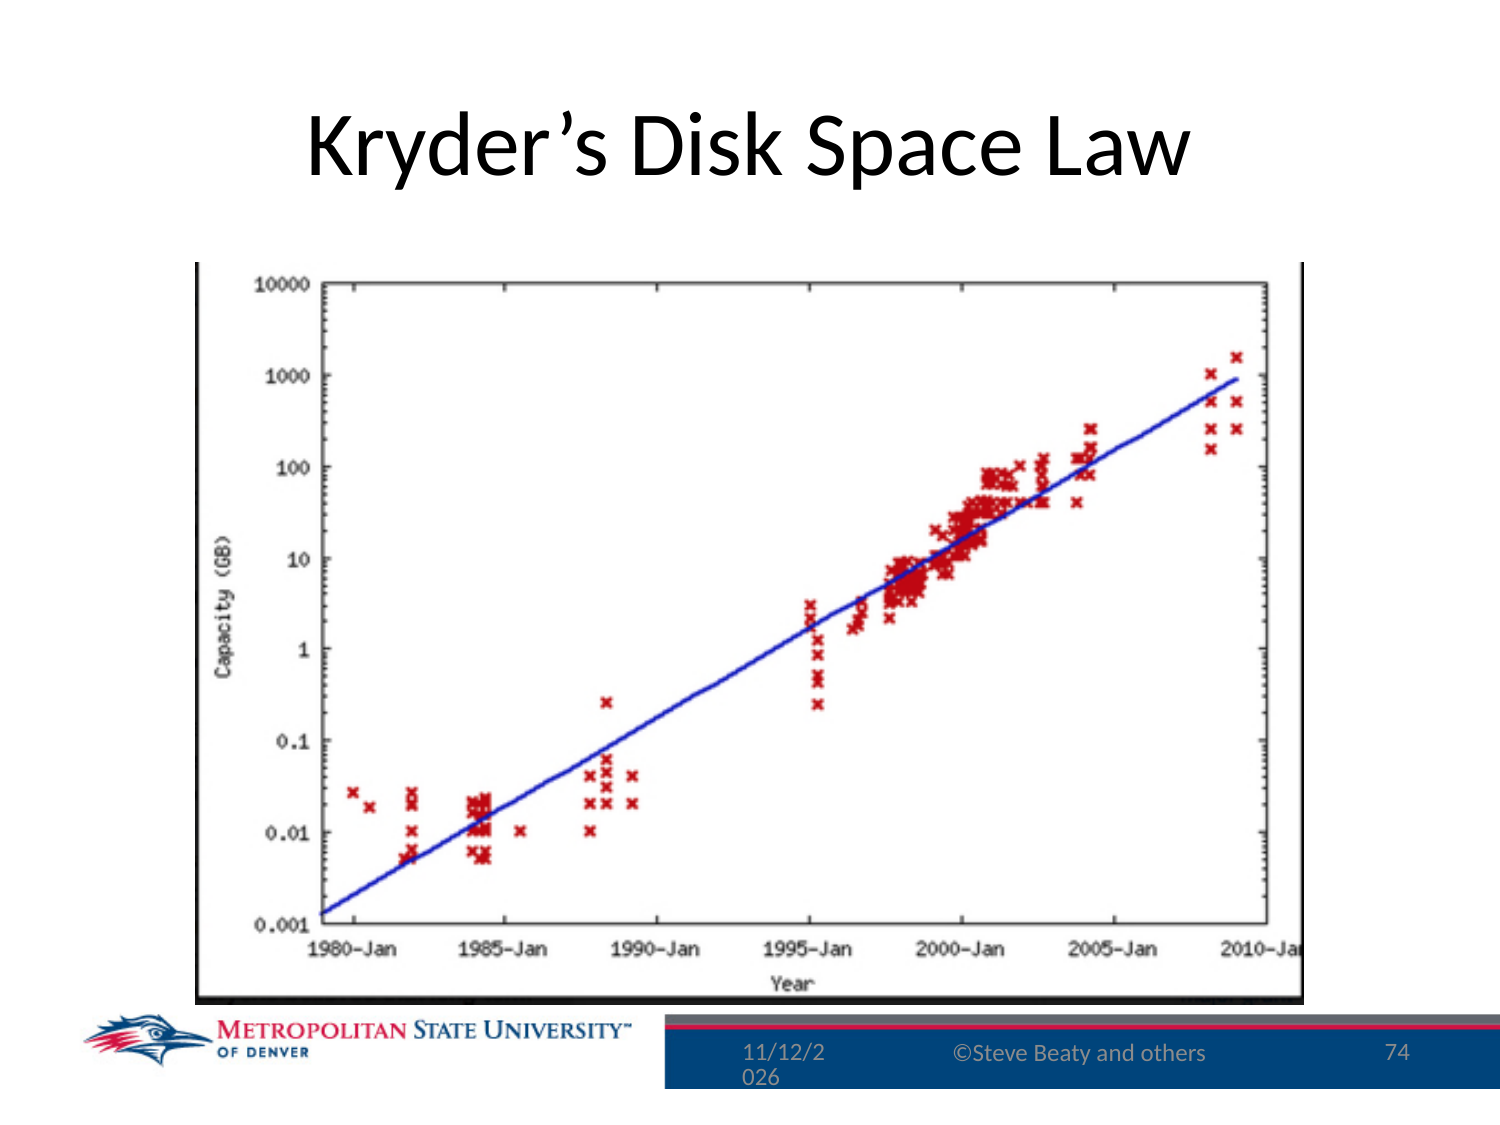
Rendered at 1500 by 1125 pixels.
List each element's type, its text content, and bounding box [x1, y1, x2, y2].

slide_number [727, 1020, 842, 1081]
picture [44, 1012, 1500, 1089]
title Kryder’s Disk Space Law [75, 45, 1425, 233]
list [74, 262, 1426, 1006]
footer ©Steve Beaty and others [841, 1021, 1317, 1082]
slide_number 74 [1316, 1020, 1425, 1081]
